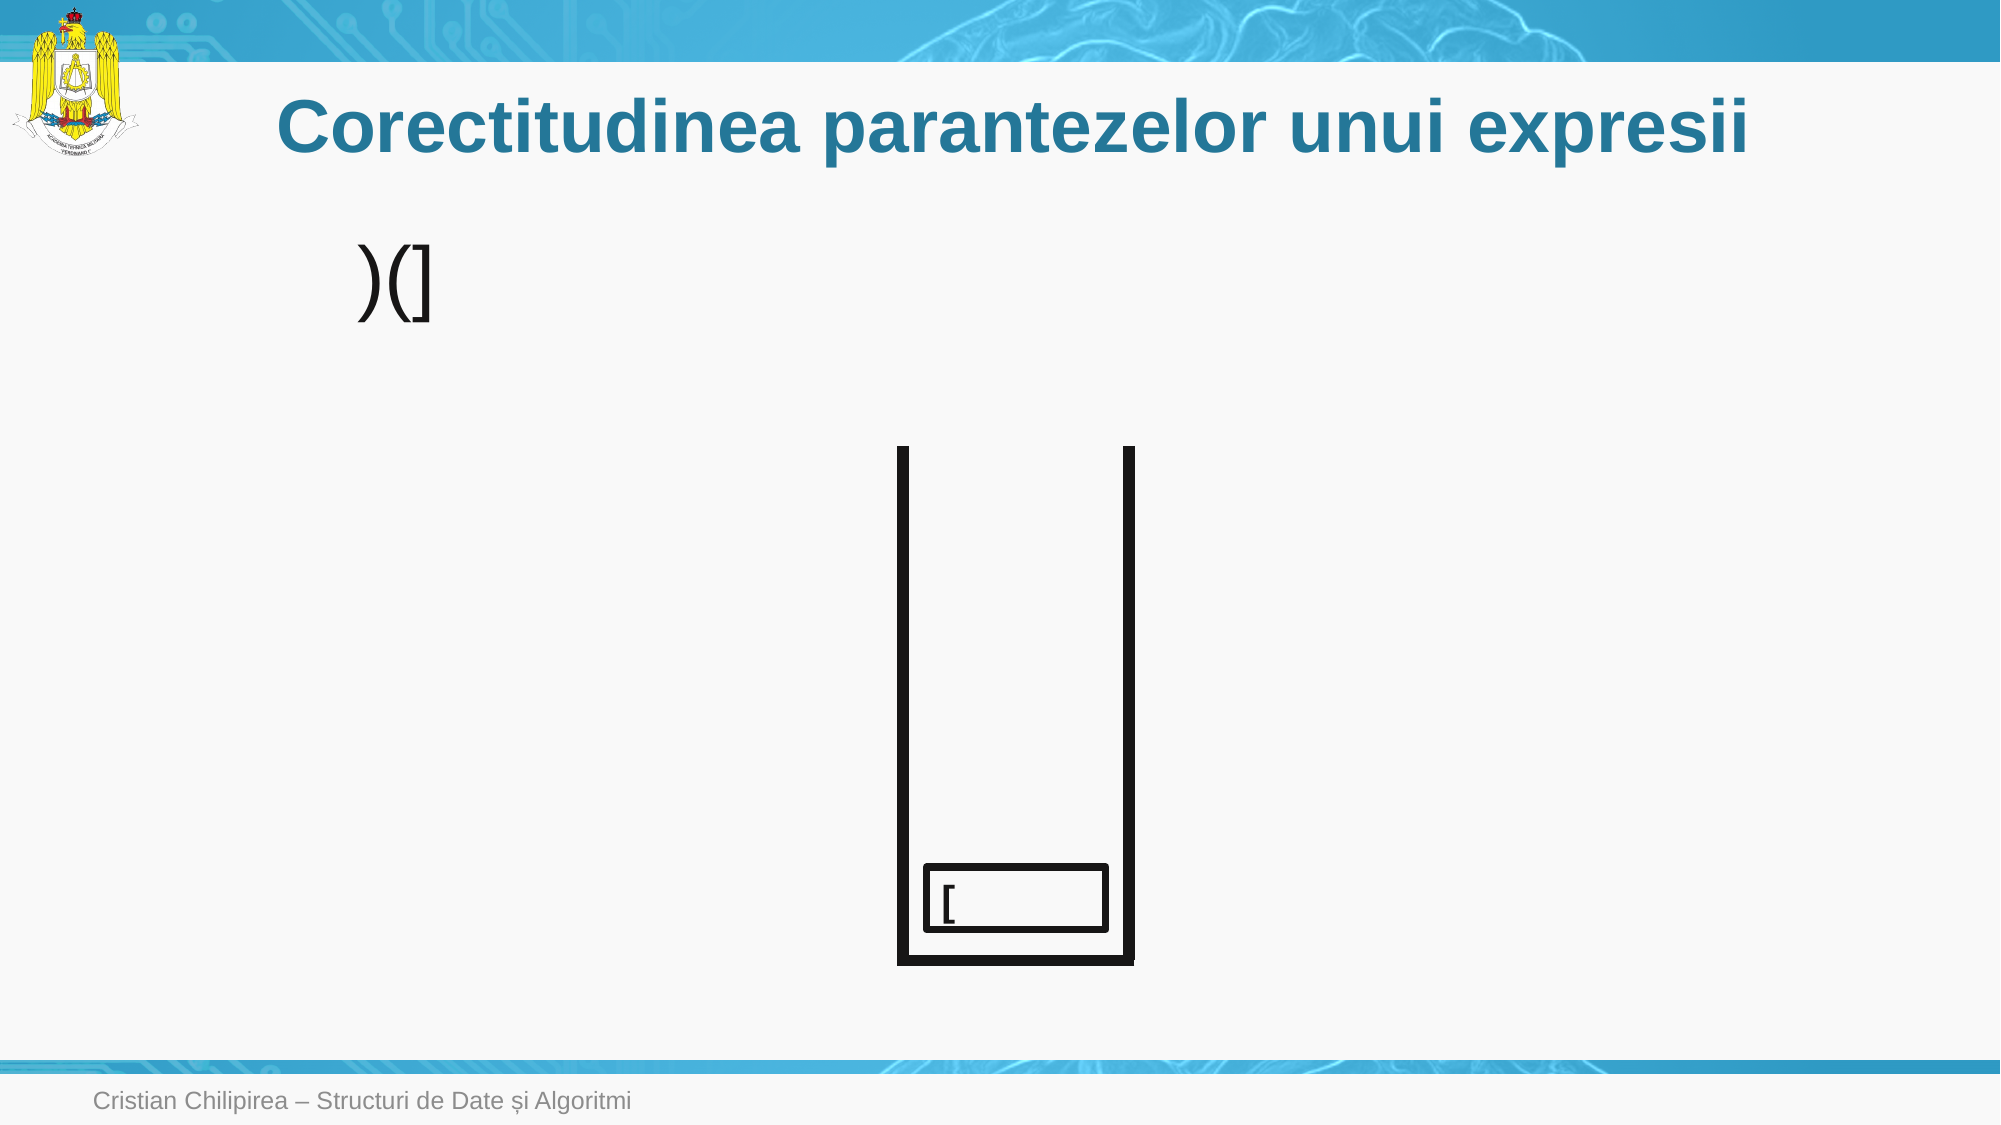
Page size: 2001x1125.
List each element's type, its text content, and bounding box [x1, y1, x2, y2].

picture [0, 0, 2000, 156]
text_box )(] [342, 214, 1305, 330]
text_box [ [926, 867, 1106, 930]
title Corectitudinea parantezelor unui expresii [150, 76, 1876, 180]
footer Cristian Chilipirea – Structuri de Date și Algoritmi [77, 1073, 1338, 1125]
picture [0, 1060, 2000, 1074]
